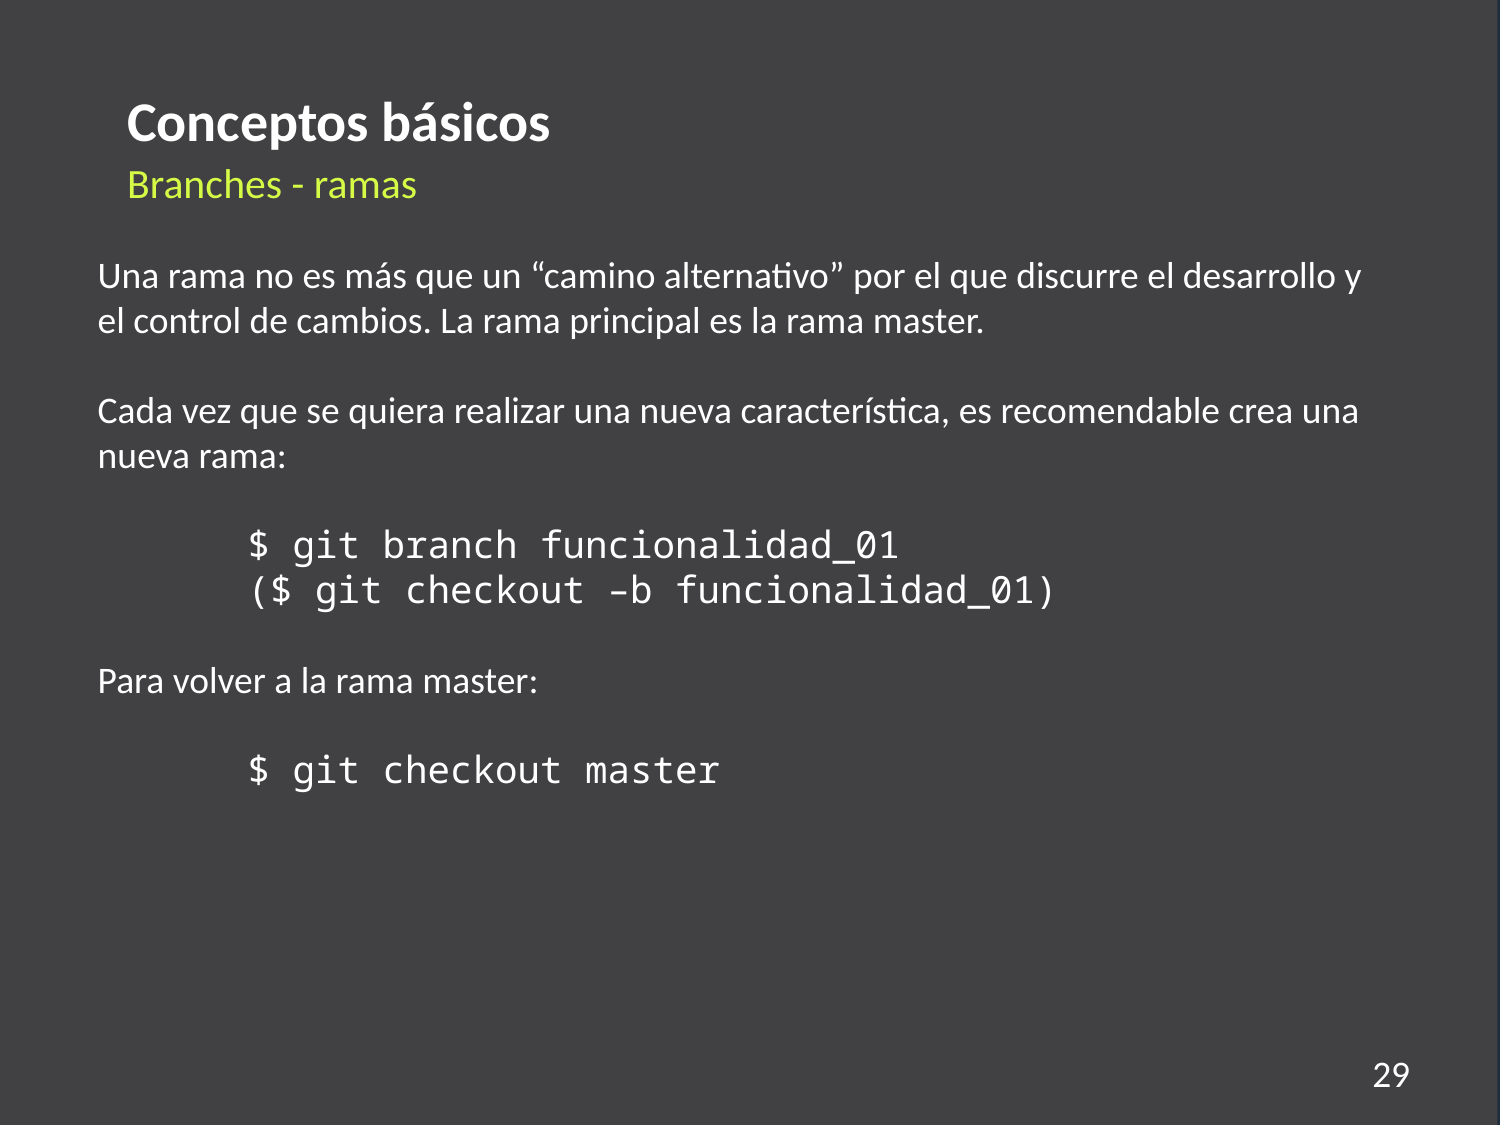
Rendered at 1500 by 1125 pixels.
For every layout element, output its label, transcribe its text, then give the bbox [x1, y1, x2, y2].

list Conceptos básicos [112, 78, 1329, 148]
text_box Una rama no es más que un “camino alternativo” por el que discurre el desarrollo y el control de cambios. La rama principal es la rama master. Cada vez que se quiera realizar una nueva característica, es recomendable crea una nueva rama: $ git branch funcionalidad_01 ($ git checkout –b funcionalidad_01) Para volver a la rama master: $ git checkout master [82, 243, 1384, 844]
text_box 29 [1281, 1042, 1425, 1103]
text_box Branches - ramas [112, 148, 1425, 220]
text_box [112, 255, 1425, 941]
